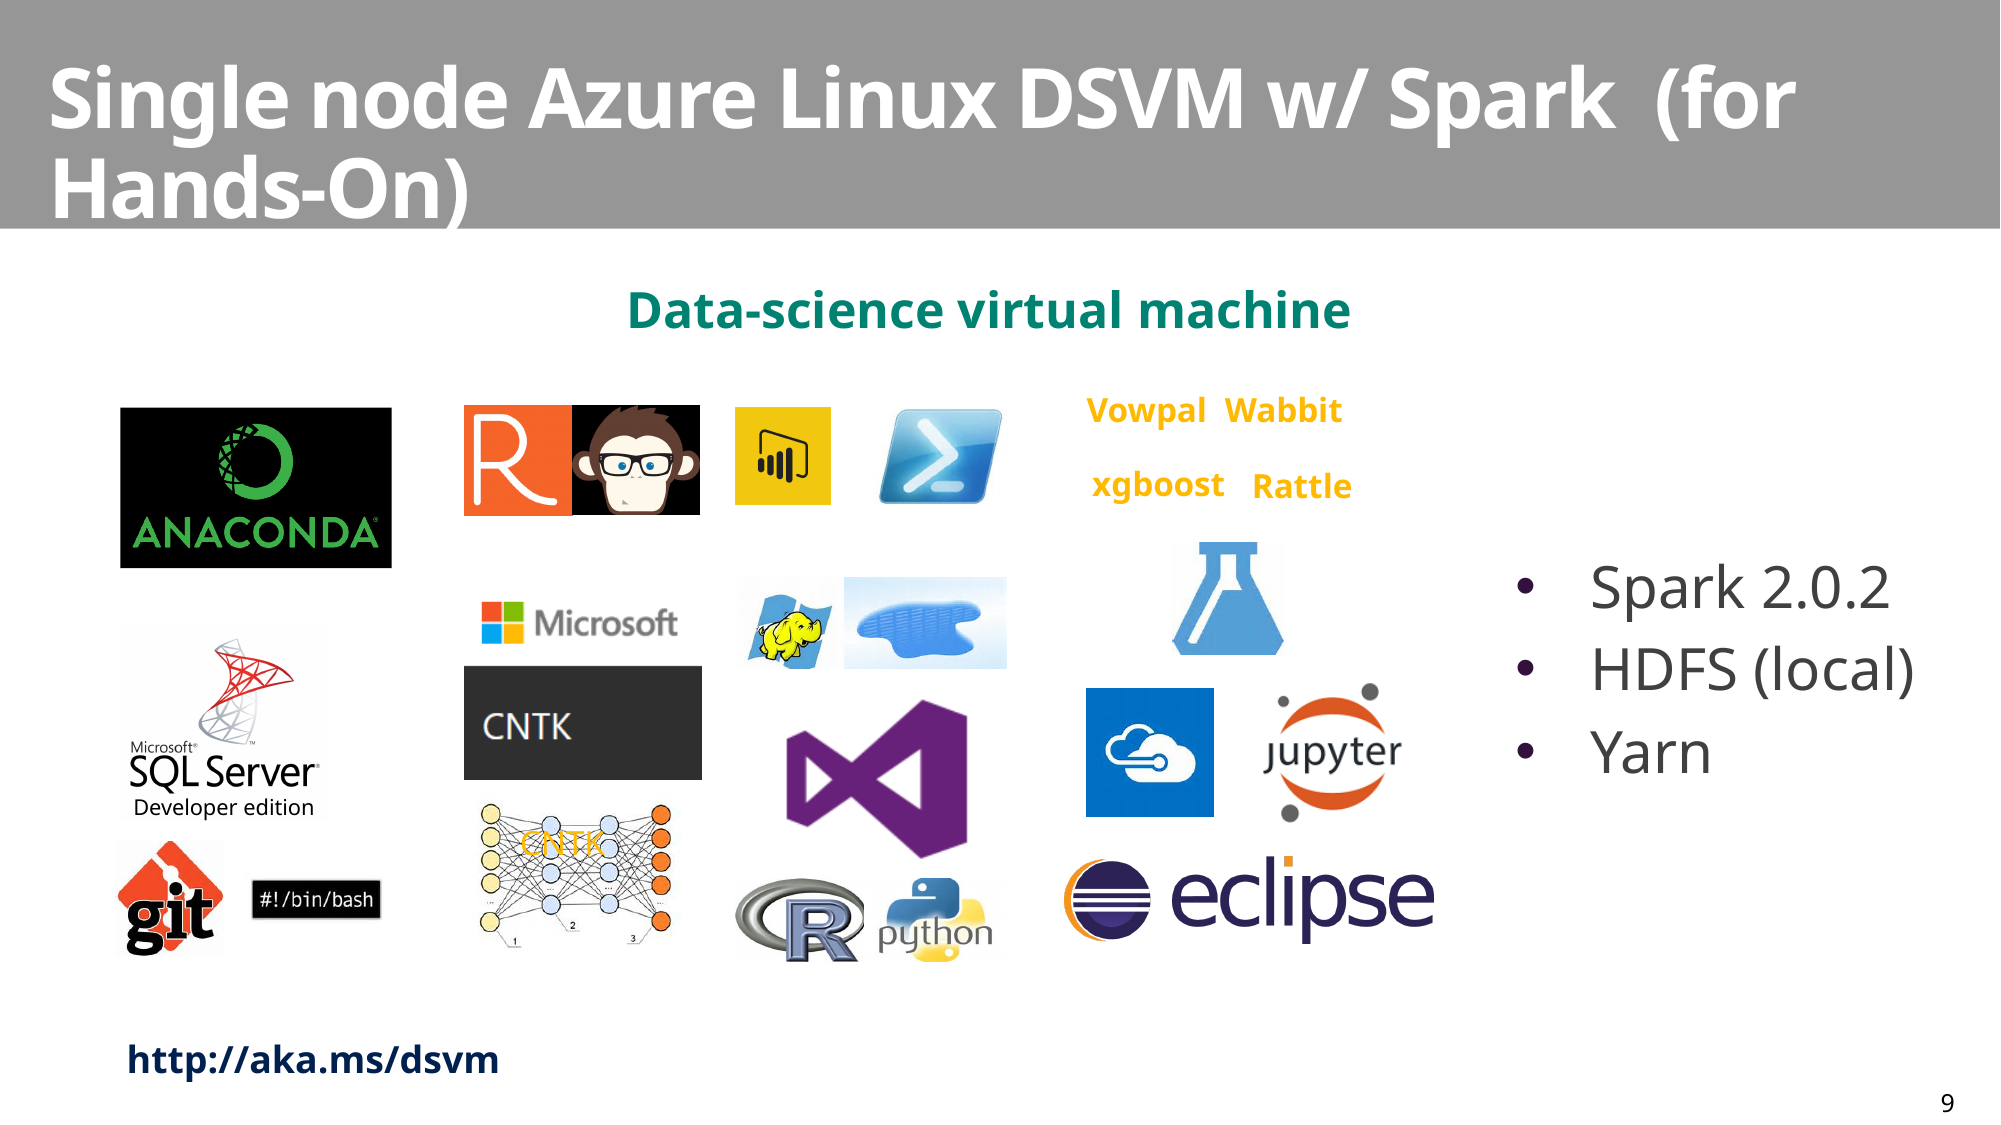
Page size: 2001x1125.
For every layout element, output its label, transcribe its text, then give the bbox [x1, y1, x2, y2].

text_box Data-science virtual machine [611, 270, 1368, 346]
text_box 9 [1925, 1079, 2000, 1125]
text_box Single node Azure Linux DSVM w/ Spark (for Hands-On) [24, 42, 1957, 190]
text_box http://aka.ms/dsvm [96, 1017, 519, 1094]
text_box Spark 2.0.2 HDFS (local) Yarn [1499, 542, 1966, 793]
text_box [114, 375, 1435, 962]
text_box [0, 0, 2000, 229]
